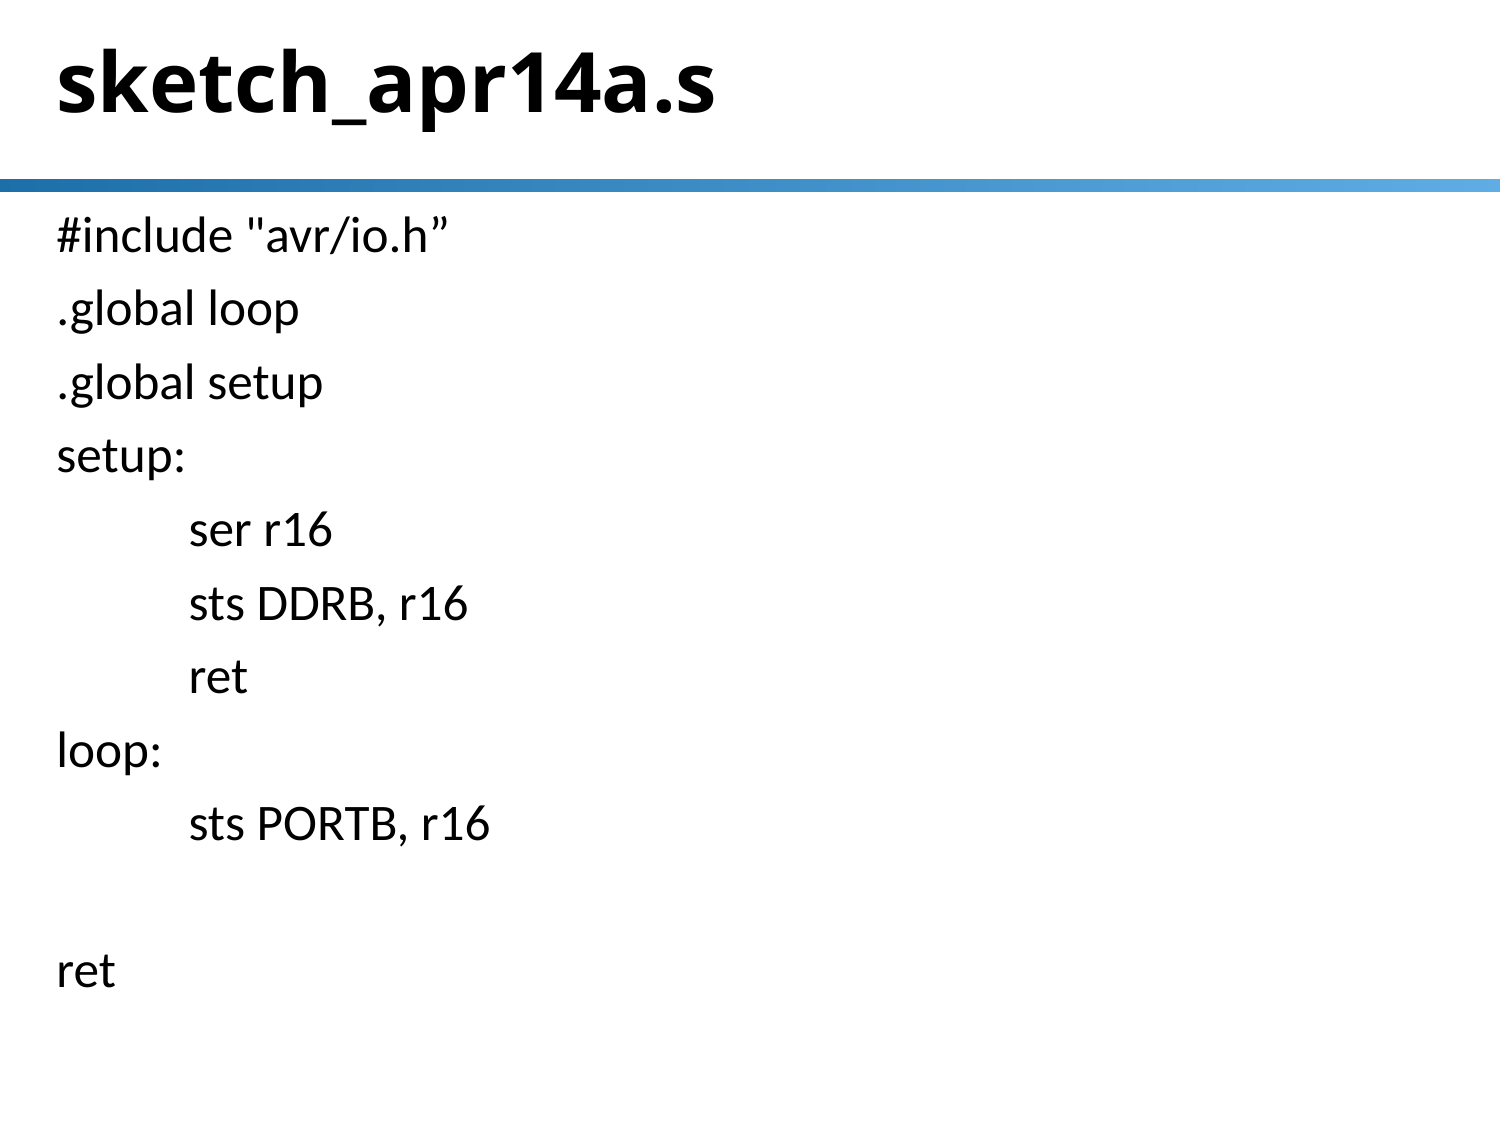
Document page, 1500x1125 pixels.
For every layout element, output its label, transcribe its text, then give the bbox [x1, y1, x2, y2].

title sketch_apr14a.s [41, 0, 1445, 171]
list #include "avr/io.h” .global loop .global setup setup: ser r16 sts DDRB, r16 ret loop: sts PORTB, r16 ret [41, 200, 1445, 1014]
